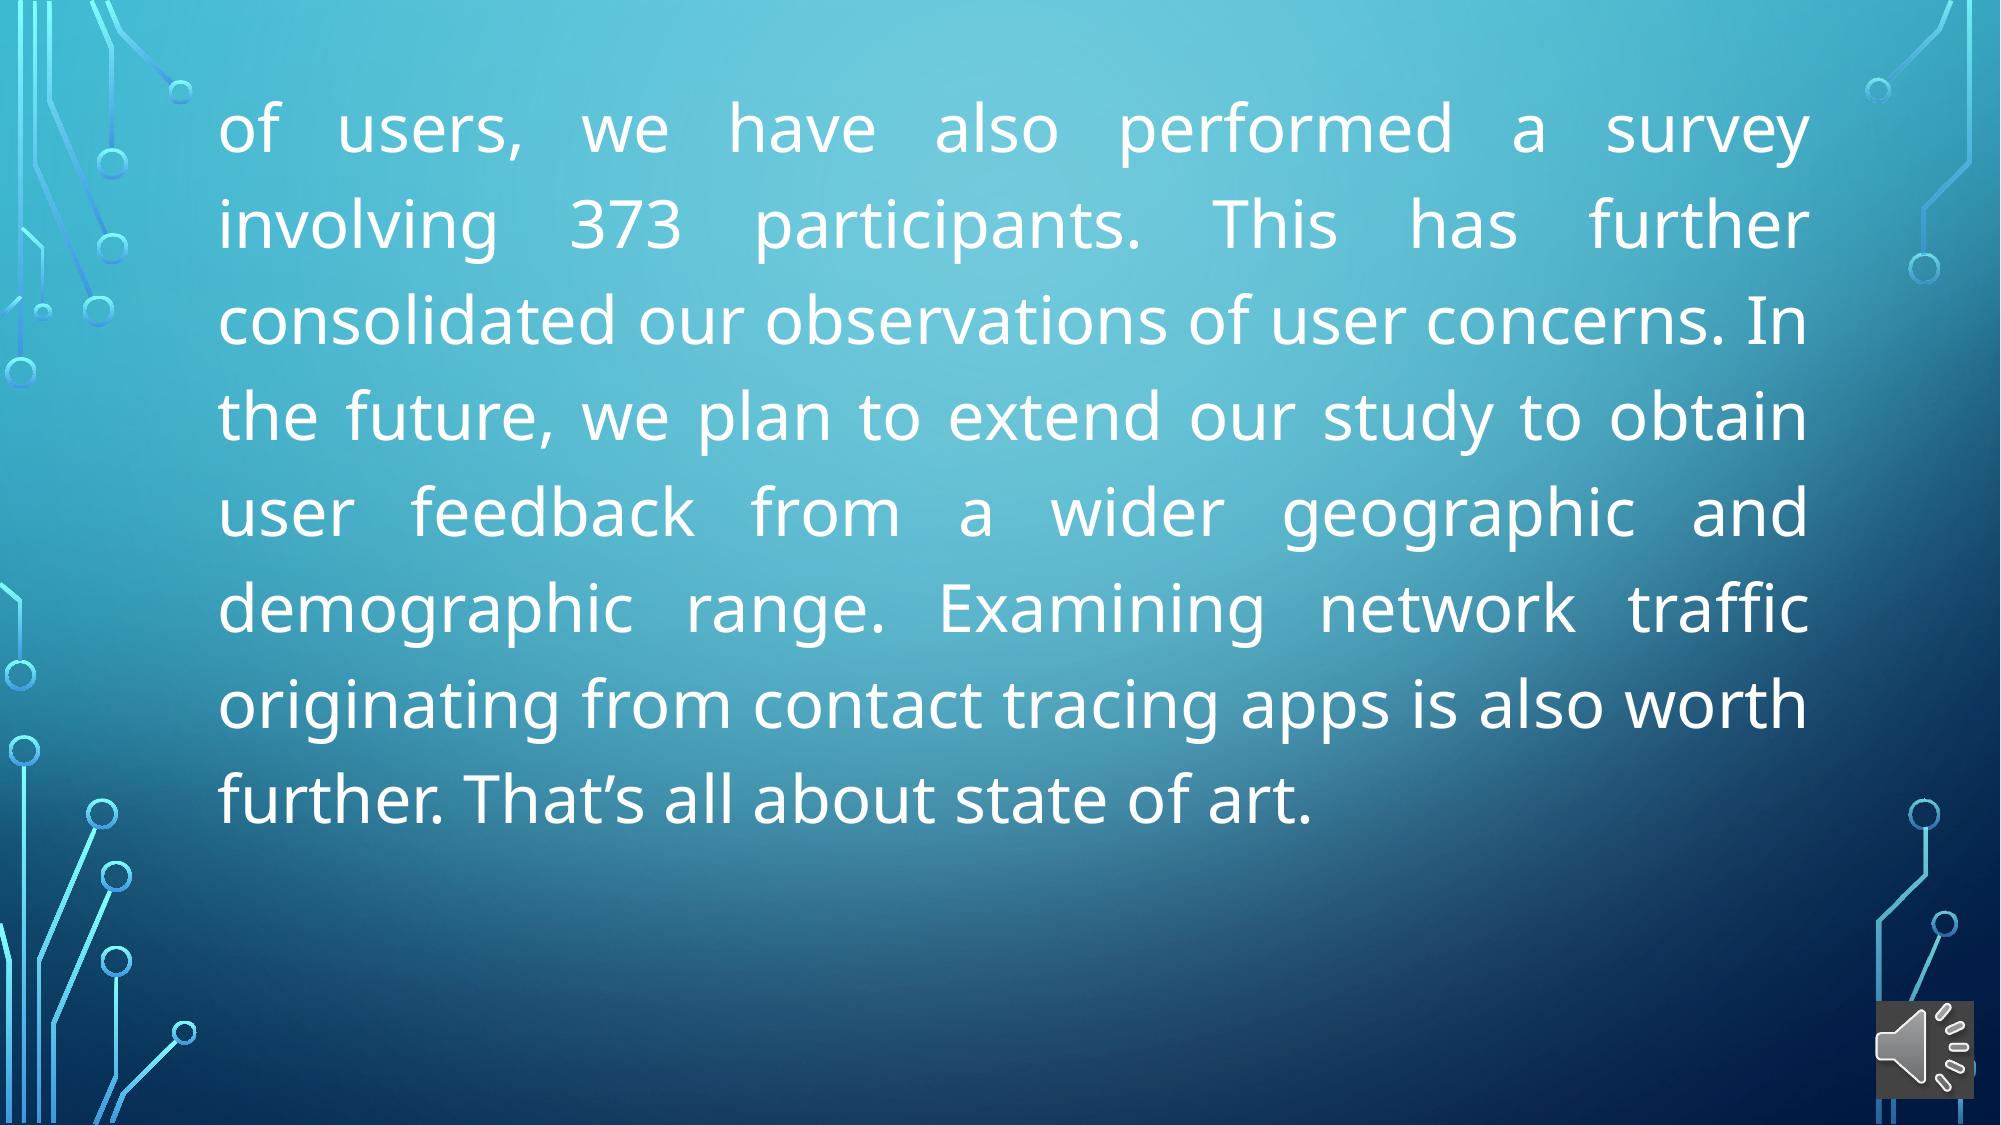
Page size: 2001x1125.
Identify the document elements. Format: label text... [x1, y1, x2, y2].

list of users, we have also performed a survey involving 373 participants. This has further consolidated our observations of user concerns. In the future, we plan to extend our study to obtain user feedback from a wider geographic and demographic range. Examining network traffic originating from contact tracing apps is also worth further. That’s all about state of art. [202, 62, 1828, 644]
picture [1874, 999, 1976, 1101]
